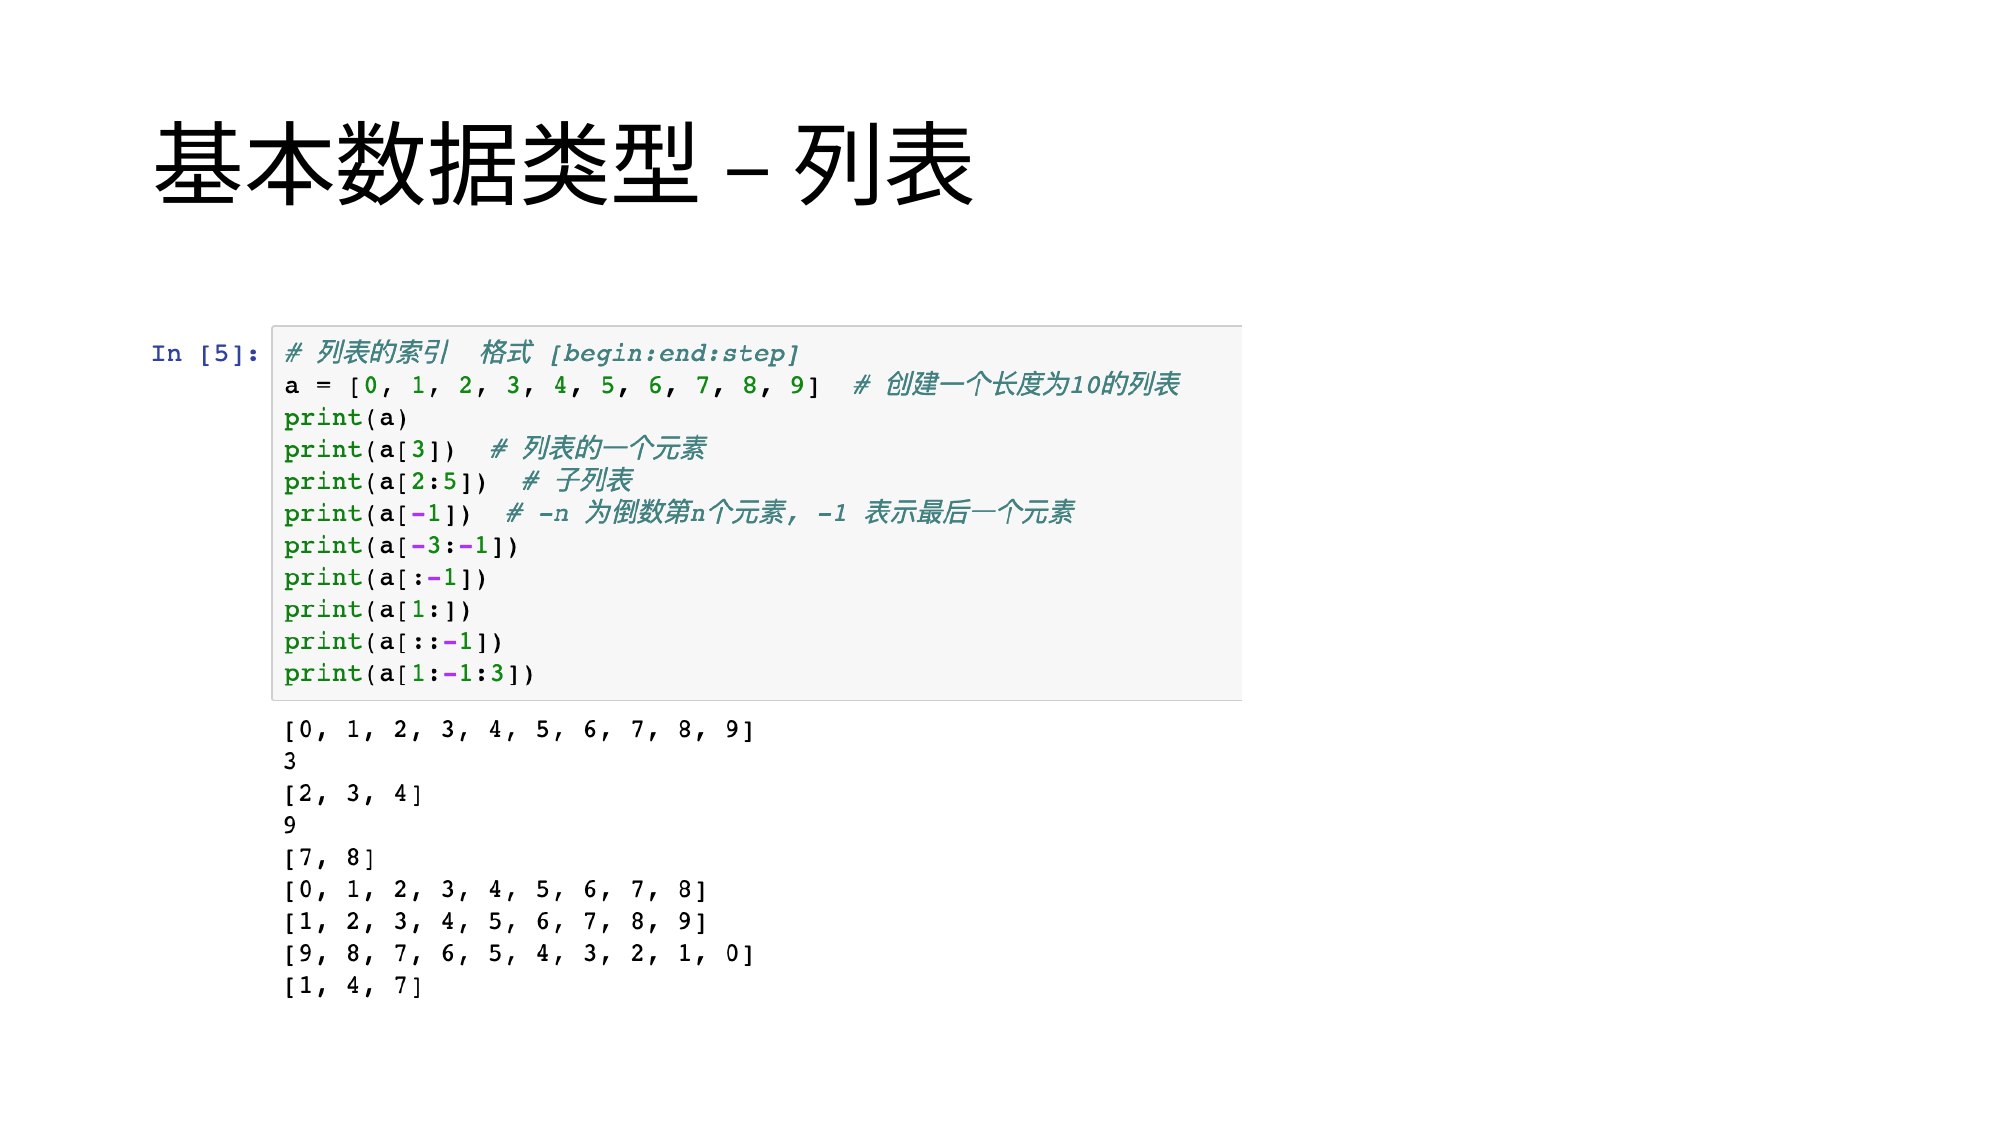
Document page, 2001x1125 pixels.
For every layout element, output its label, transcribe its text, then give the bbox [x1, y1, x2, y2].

picture [137, 292, 1242, 1014]
title 基本数据类型 – 列表 [137, 59, 1863, 278]
